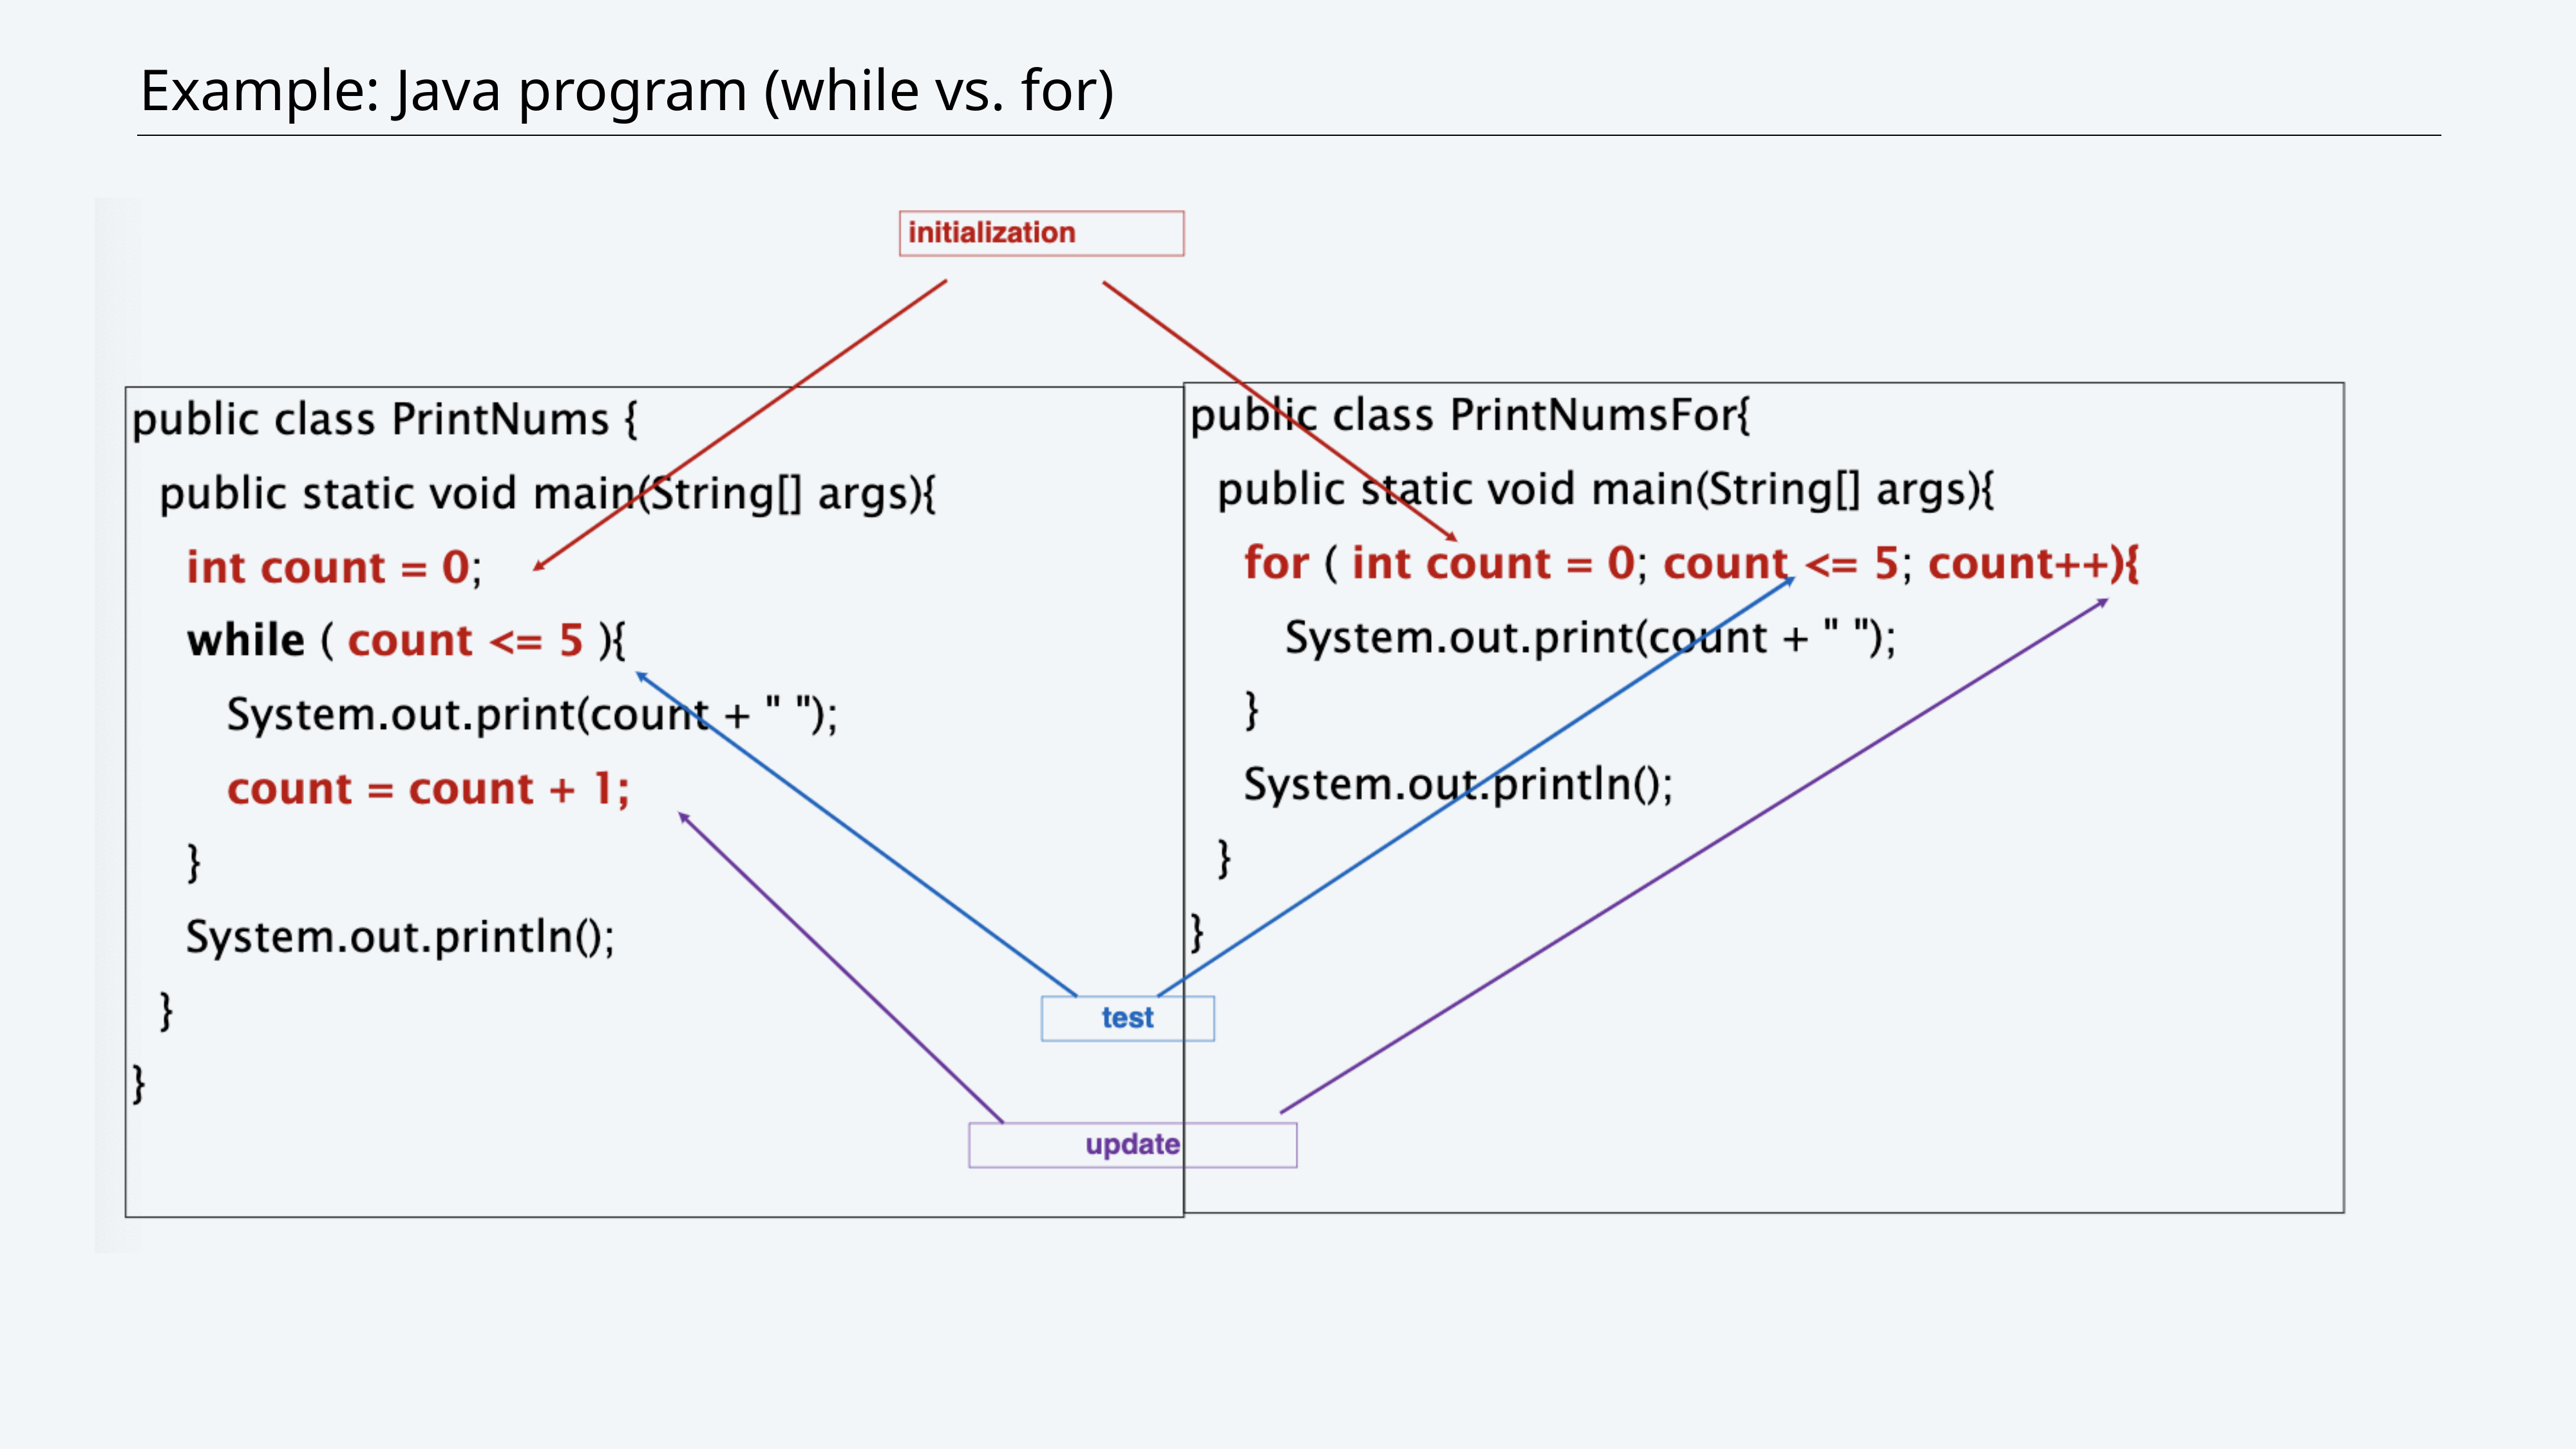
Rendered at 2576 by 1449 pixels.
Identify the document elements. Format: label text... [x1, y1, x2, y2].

title Example: Java program (while vs. for) [133, 39, 2320, 136]
picture [95, 198, 2360, 1253]
